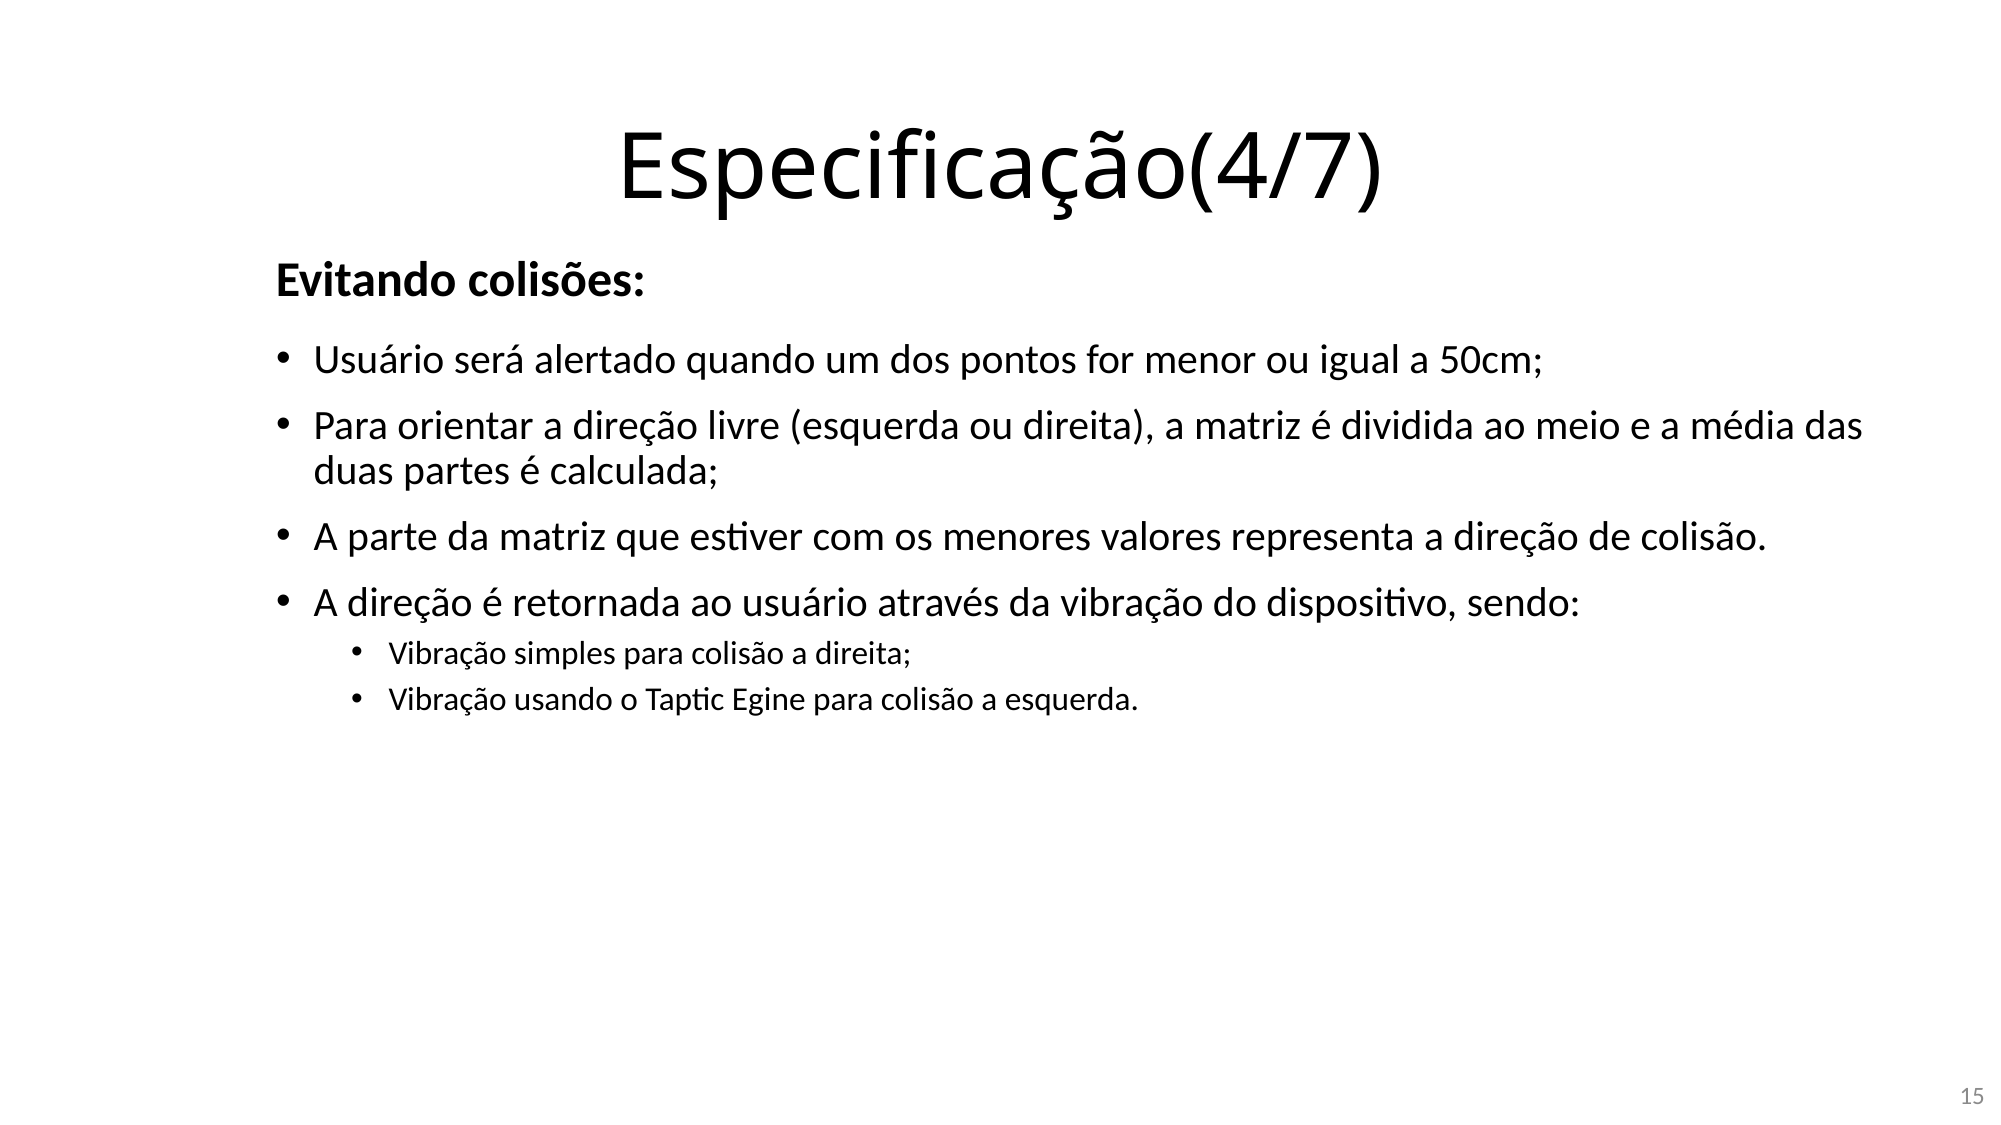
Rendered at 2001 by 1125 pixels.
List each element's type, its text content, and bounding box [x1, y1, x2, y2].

text_box Evitando colisões: [261, 239, 787, 315]
list Usuário será alertado quando um dos pontos for menor ou igual a 50cm; Para orientar a direção livre (esquerda ou direita), a matriz é dividida ao meio e a média das duas partes é calculada; A parte da matriz que estiver com os menores valores representa a direção de colisão. A direção é retornada ao usuário através da vibração do dispositivo, sendo: Vibração simples para colisão a direita; Vibração usando o Taptic Egine para colisão a esquerda. [261, 329, 1919, 957]
title Especificação(4/7) [137, 59, 1863, 278]
slide_number 15 [1550, 1065, 2000, 1125]
